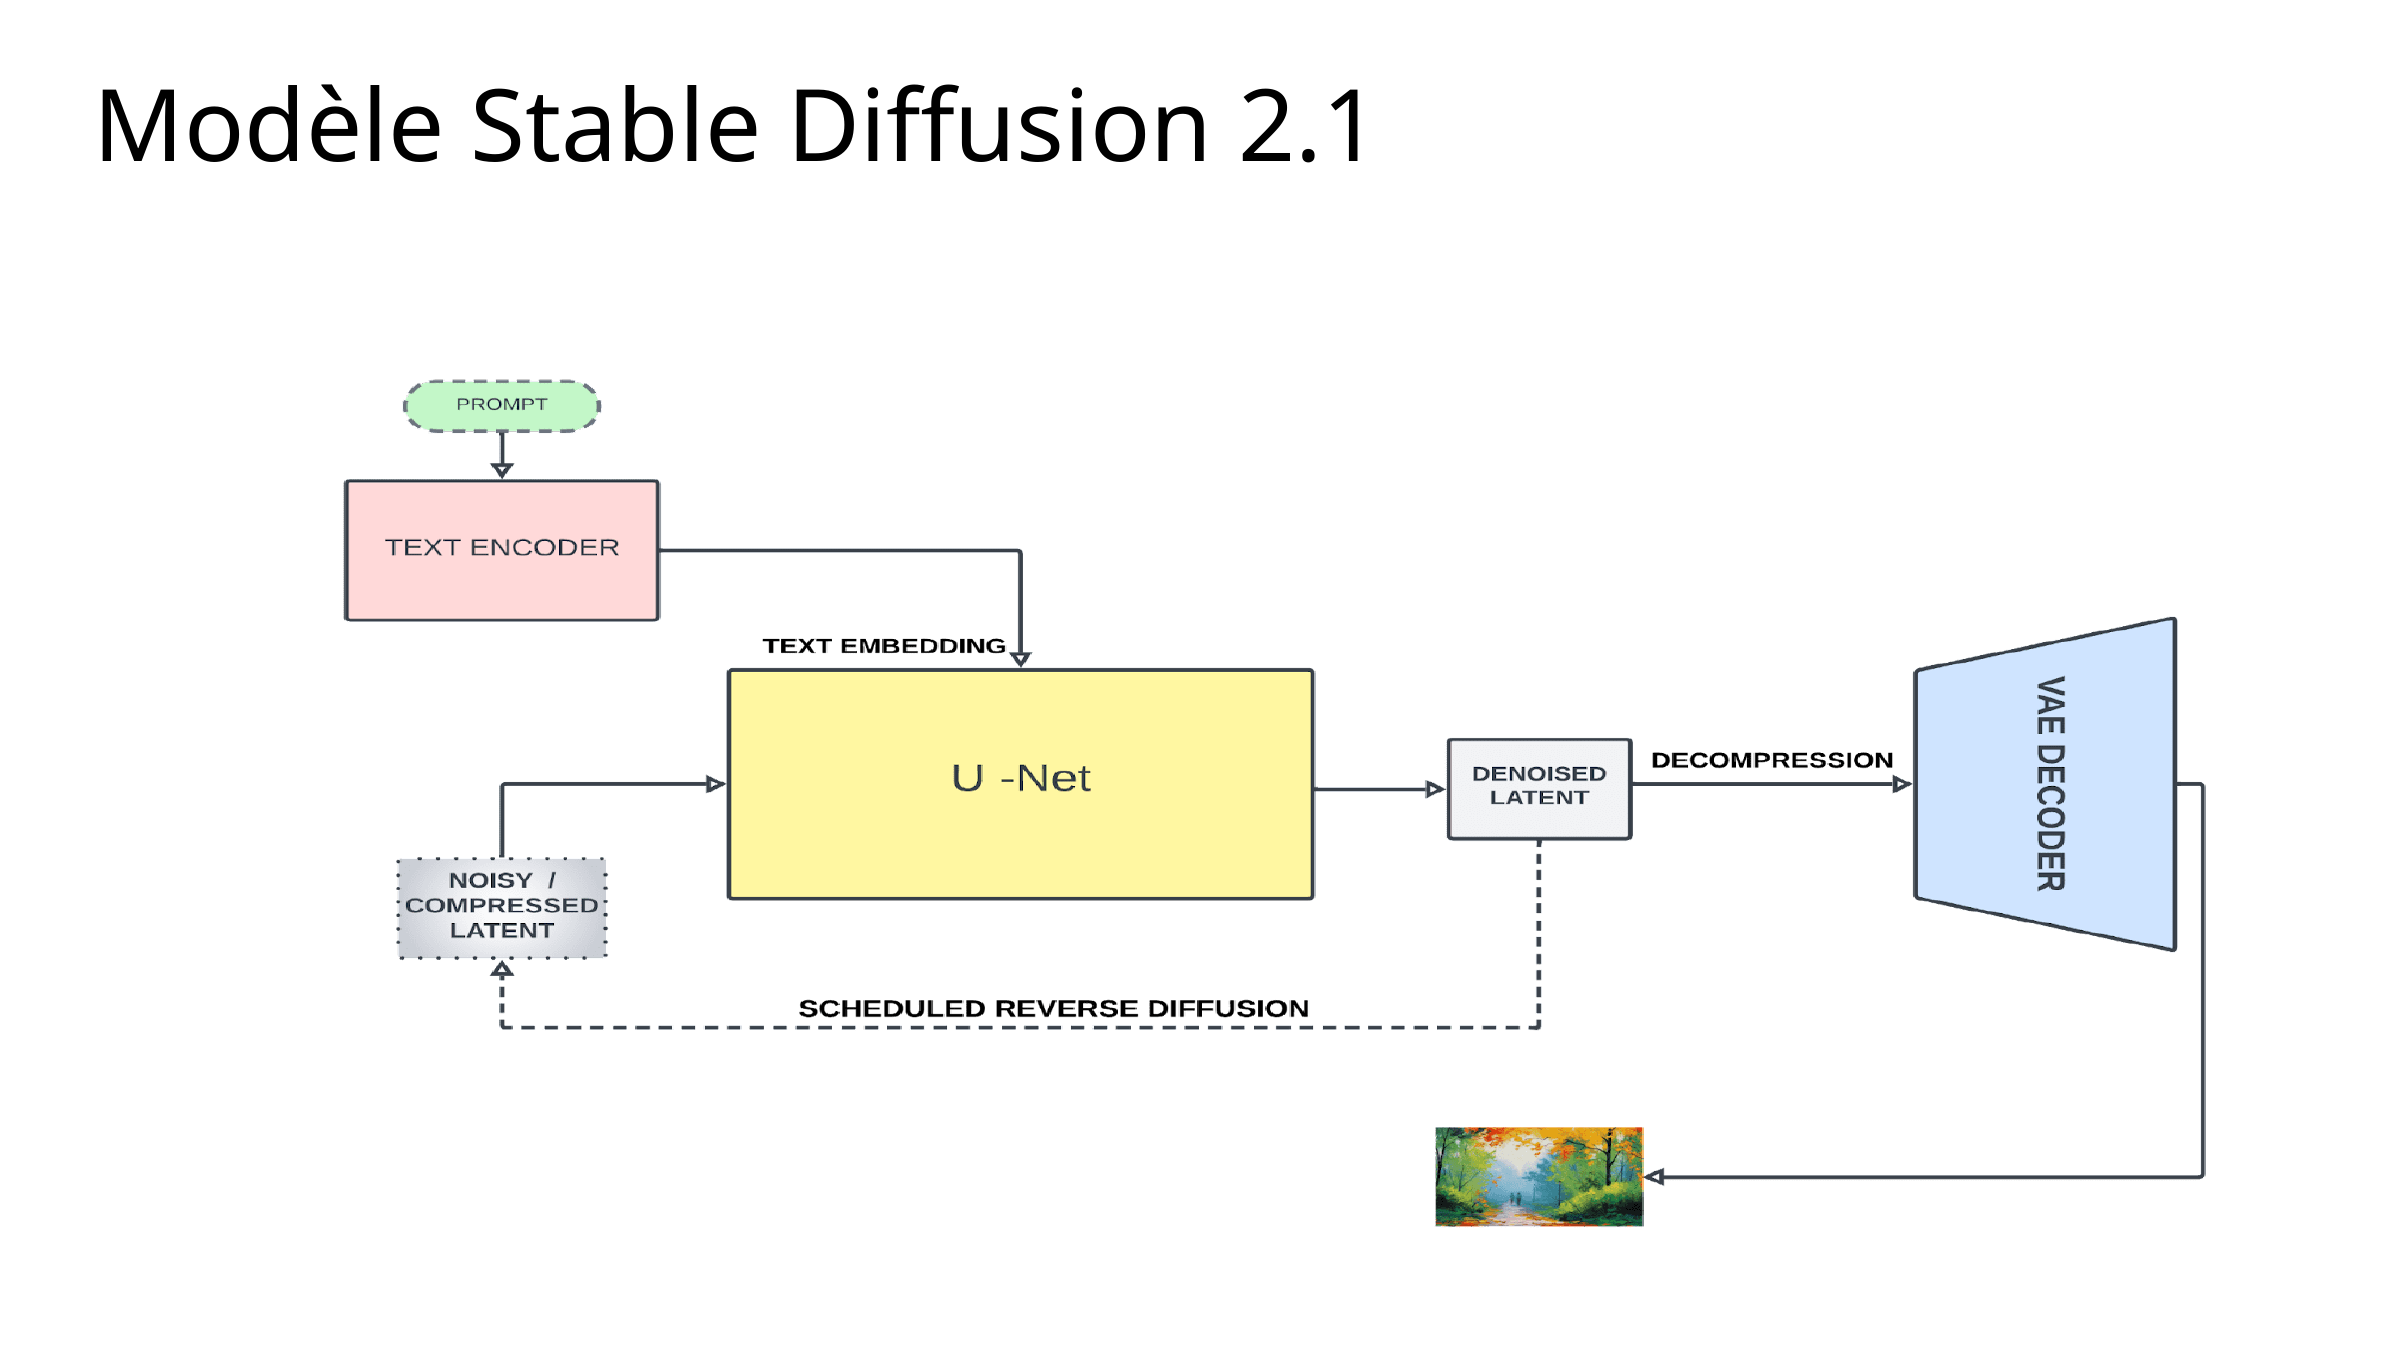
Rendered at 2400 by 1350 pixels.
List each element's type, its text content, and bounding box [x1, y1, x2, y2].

picture [320, 361, 2230, 1246]
text_box Modèle Stable Diffusion 2.1 [94, 124, 1712, 241]
